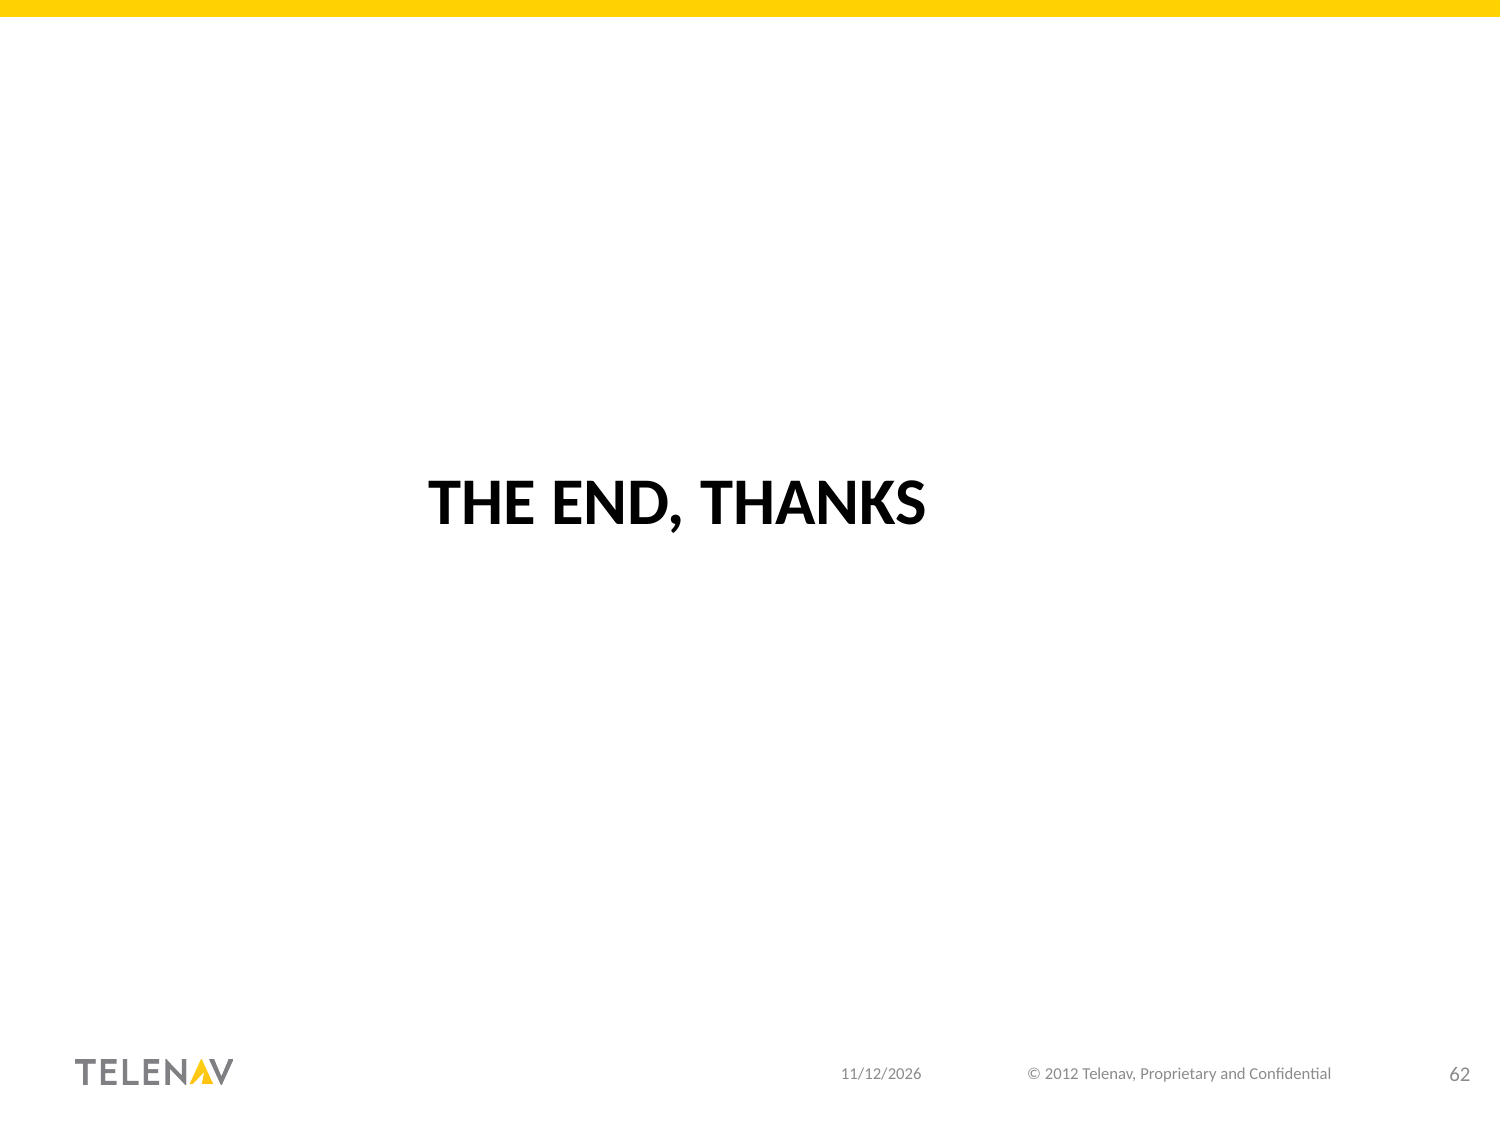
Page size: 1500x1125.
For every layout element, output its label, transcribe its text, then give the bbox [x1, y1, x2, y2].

footer © 2012 Telenav, Proprietary and Confidential [1006, 1042, 1353, 1103]
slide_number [825, 1042, 945, 1103]
title The end, thanks [413, 450, 945, 551]
picture [75, 1059, 233, 1085]
slide_number 62 [1420, 1042, 1486, 1103]
